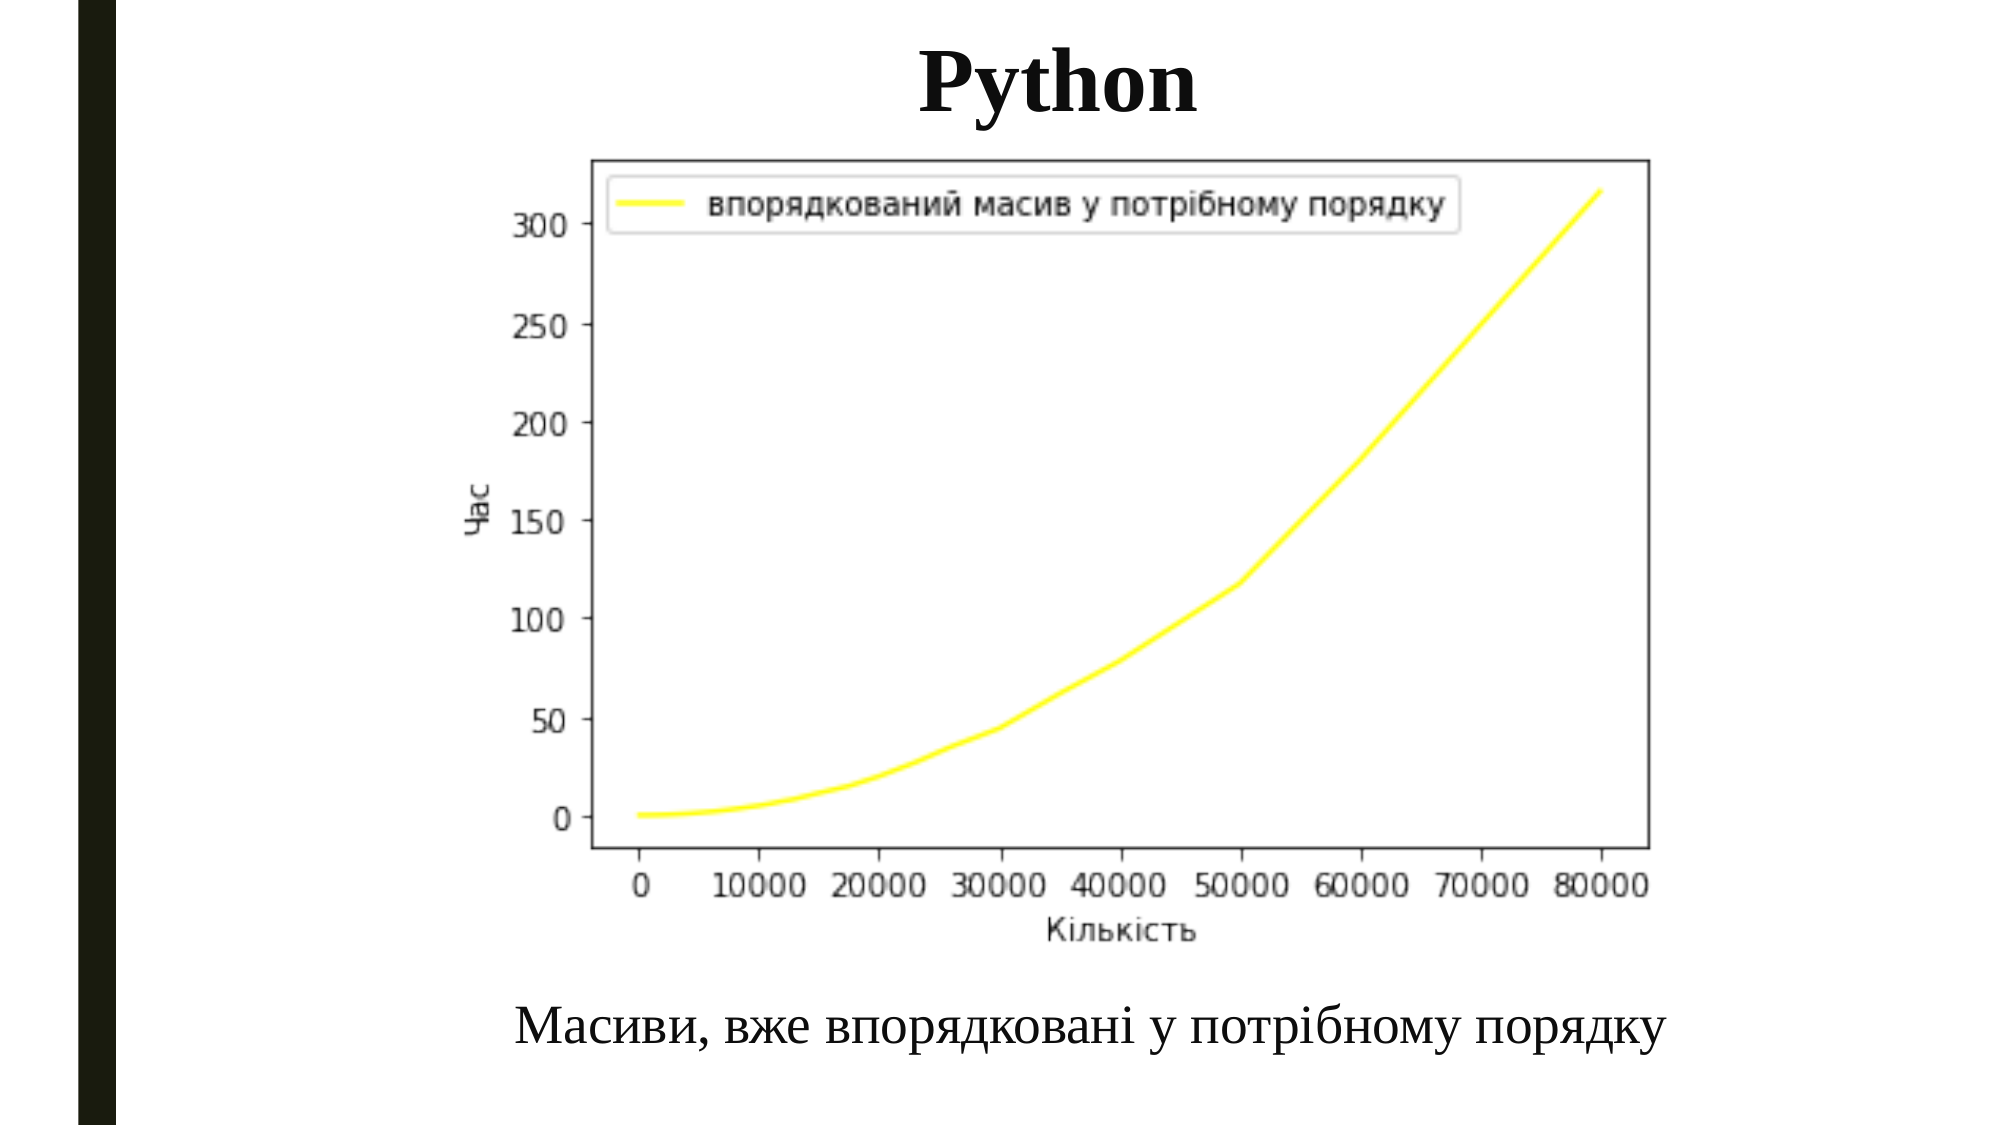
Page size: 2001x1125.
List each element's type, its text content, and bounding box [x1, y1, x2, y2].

picture [443, 141, 1674, 968]
text_box Масиви, вже впорядковані у потрібному порядку [443, 967, 1753, 1085]
title Python [117, 25, 2000, 142]
